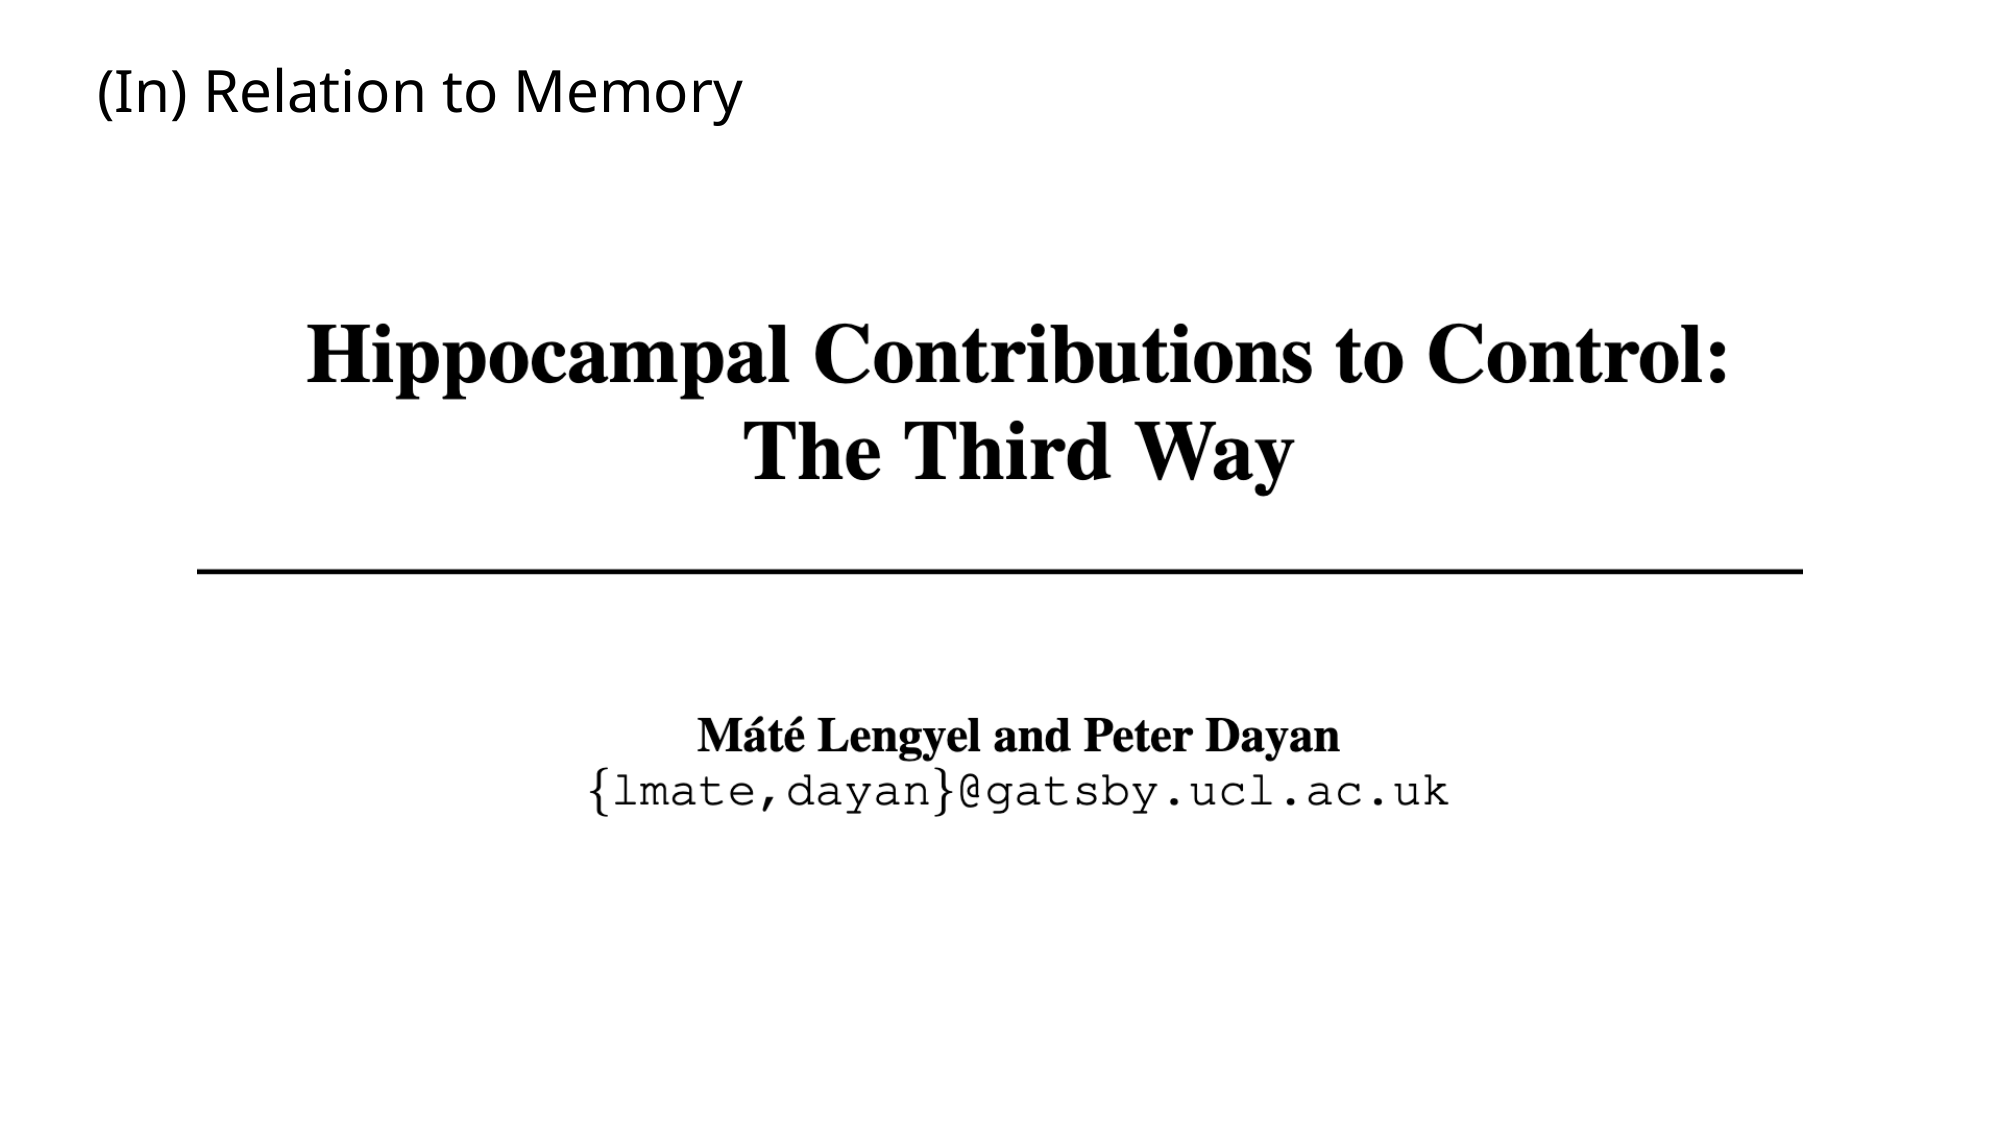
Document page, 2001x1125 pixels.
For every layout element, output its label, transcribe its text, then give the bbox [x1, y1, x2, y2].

text_box (In) Relation to Memory [82, 47, 1890, 132]
picture [197, 283, 1803, 842]
